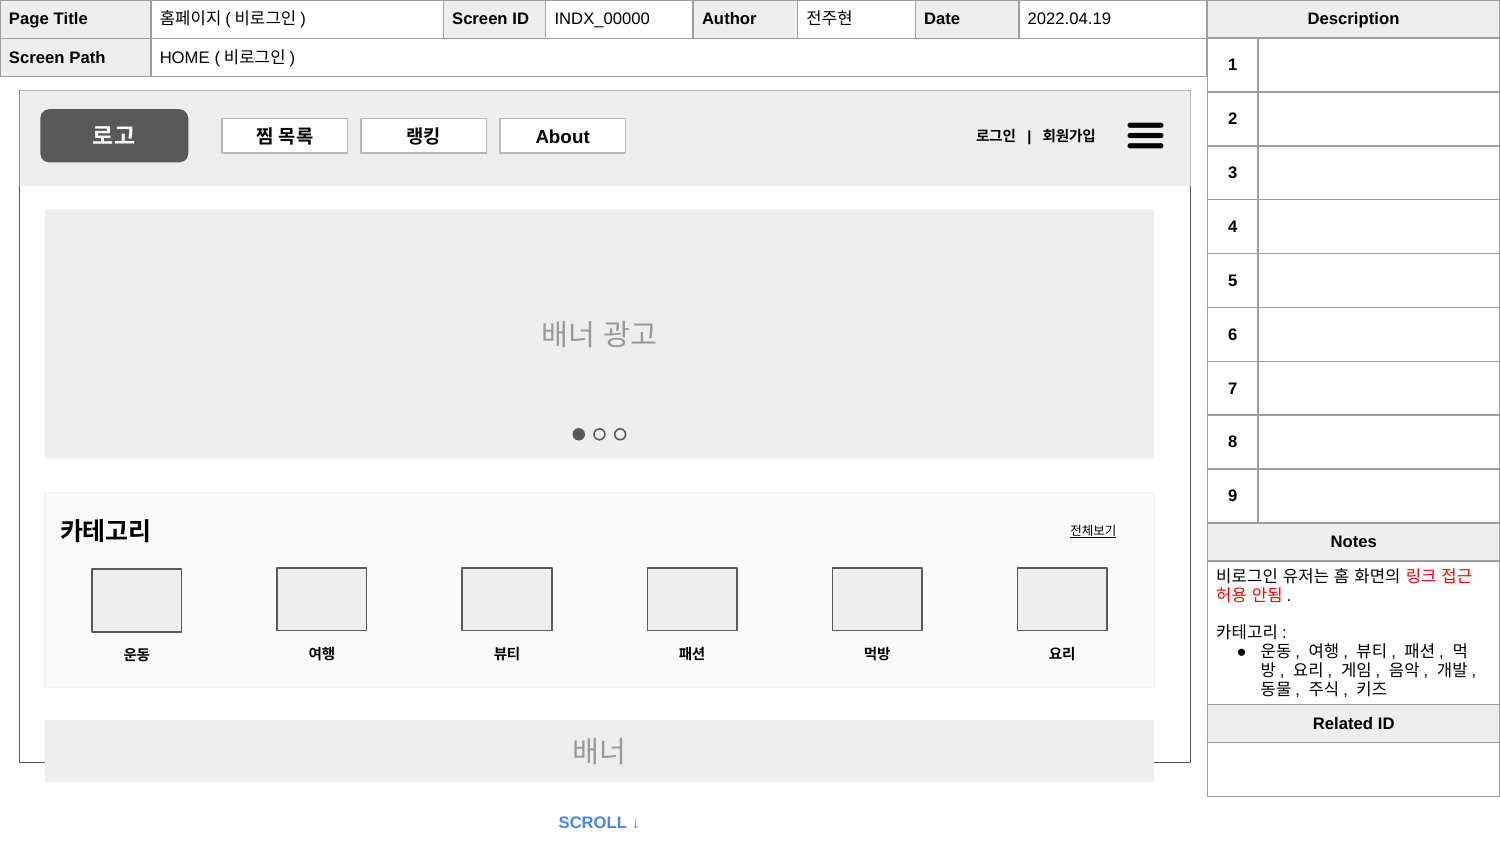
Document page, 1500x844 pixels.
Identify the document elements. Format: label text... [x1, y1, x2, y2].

text_box 찜 목록 [222, 118, 348, 154]
table_header 홈페이지(비로그인) [152, 1, 443, 38]
text_box 랭킹 [361, 118, 487, 154]
table_header Screen ID [444, 1, 545, 38]
table_cell [1259, 200, 1499, 253]
table_cell 비로그인 유저는 홈 화면의 링크 접근 허용 안됨. 카테고리: 운동, 여행, 뷰티, 패션, 먹방, 요리, 게임, 음악, 개발, 동물, 주식, 키즈 [1208, 562, 1499, 704]
table_cell 4 [1208, 200, 1257, 253]
table_cell 7 [1208, 362, 1257, 414]
text_box SCROLL ↓ [482, 806, 717, 838]
table_header Page Title [1, 1, 150, 38]
table_cell [1259, 254, 1499, 307]
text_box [573, 428, 626, 440]
table_header Author [694, 1, 797, 38]
table_cell 5 [1208, 254, 1257, 307]
table_cell 9 [1208, 470, 1257, 522]
table_cell [1259, 362, 1499, 414]
text_box 전체보기 [999, 515, 1132, 546]
text_box 배너 광고 [45, 209, 1154, 459]
table_header 2022.04.19 [1020, 1, 1206, 38]
table_header 전주현 [798, 1, 915, 38]
table_cell Notes [1208, 524, 1499, 560]
text_box 로그인 | 회원가입 [955, 121, 1112, 151]
table_cell [1208, 743, 1499, 796]
table_cell 3 [1208, 147, 1257, 199]
table_cell 8 [1208, 416, 1257, 468]
table_cell [1259, 147, 1499, 199]
table_cell 1 [1208, 39, 1257, 91]
text_box [45, 492, 1154, 688]
text_box 카테고리 [45, 509, 280, 552]
table_cell Related ID [1208, 705, 1499, 742]
text_box 배너 [45, 719, 1154, 783]
table_cell HOME (비로그인) [152, 39, 1206, 76]
table_header Date [916, 1, 1018, 38]
table_header INDX_00000 [546, 1, 692, 38]
table_cell 6 [1208, 308, 1257, 361]
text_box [91, 567, 1108, 670]
picture [1125, 115, 1166, 156]
text_box About [499, 118, 626, 154]
table_cell [1259, 39, 1499, 91]
table_cell [1259, 93, 1499, 145]
text_box [19, 90, 1191, 187]
table_cell [1259, 308, 1499, 361]
table_cell [1259, 470, 1499, 522]
table_cell 2 [1208, 93, 1257, 145]
table_header Description [1208, 1, 1499, 37]
table_cell Screen Path [1, 39, 150, 76]
table_cell [1259, 416, 1499, 468]
text_box [19, 187, 1191, 763]
text_box 로고 [40, 109, 189, 163]
